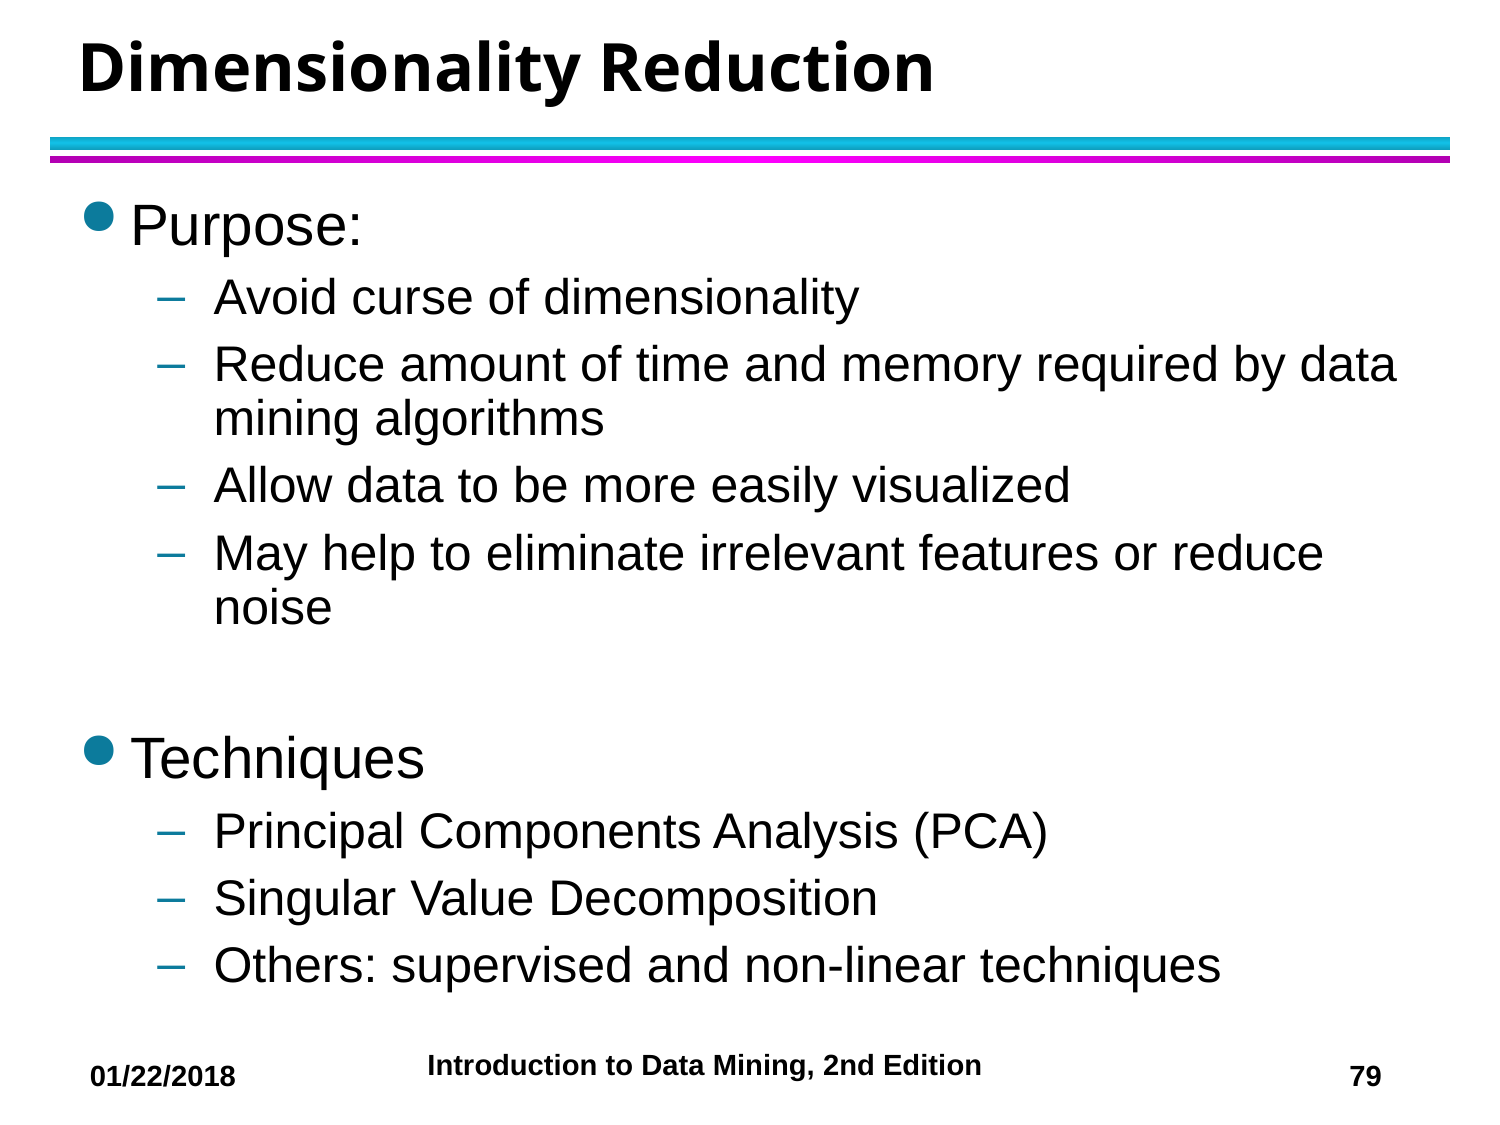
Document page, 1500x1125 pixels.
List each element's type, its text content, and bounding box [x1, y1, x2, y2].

title Dimensionality Reduction [62, 24, 1421, 113]
list Purpose: Avoid curse of dimensionality Reduce amount of time and memory required by data mining algorithms Allow data to be more easily visualized May help to eliminate irrelevant features or reduce noise Techniques Principal Components Analysis (PCA) Singular Value Decomposition Others: supervised and non-linear techniques [67, 187, 1432, 1038]
